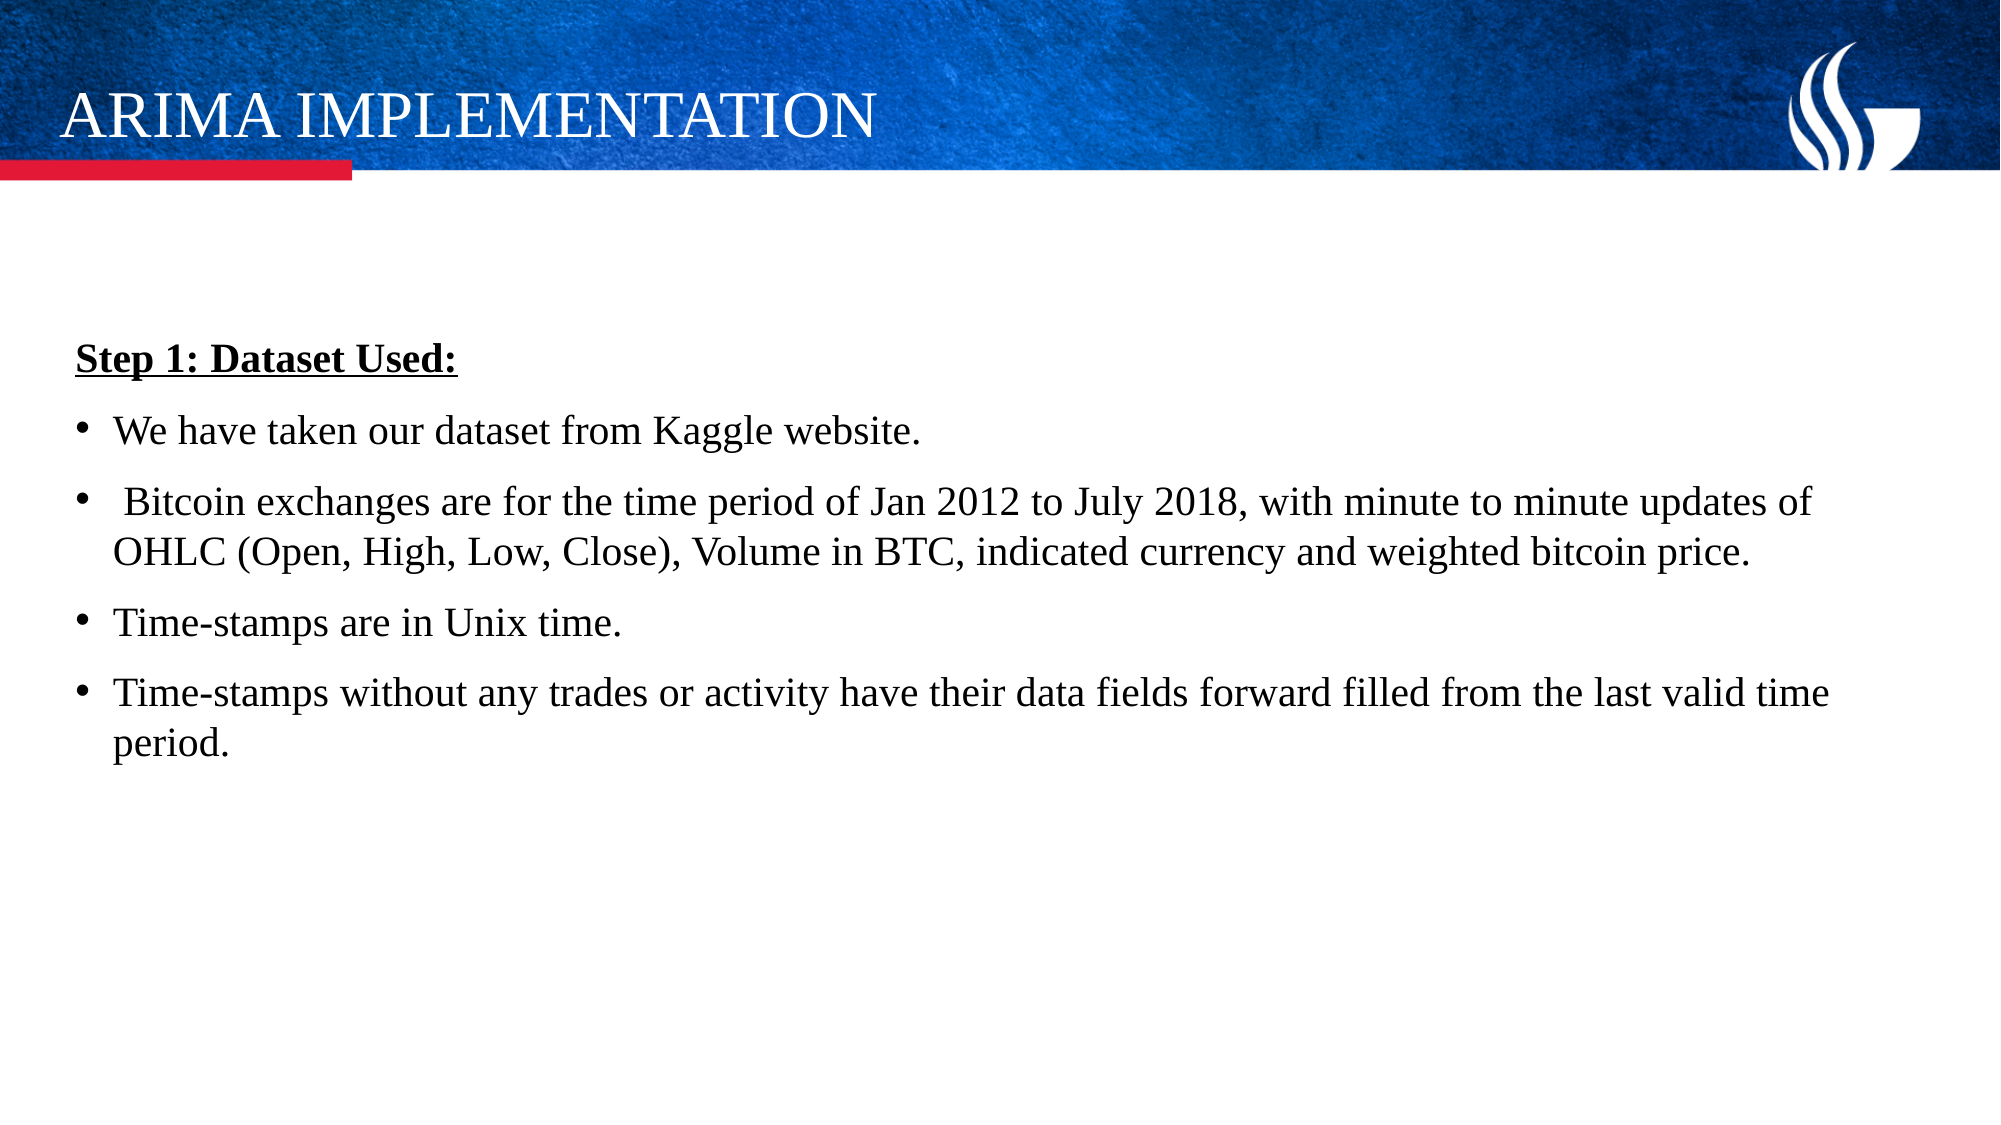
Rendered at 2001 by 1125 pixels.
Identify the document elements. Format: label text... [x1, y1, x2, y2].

picture [0, 0, 2000, 1125]
list Step 1: Dataset Used: We have taken our dataset from Kaggle website. Bitcoin exchanges are for the time period of Jan 2012 to July 2018, with minute to minute updates of OHLC (Open, High, Low, Close), Volume in BTC, indicated currency and weighted bitcoin price. Time-stamps are in Unix time. Time-stamps without any trades or activity have their data fields forward filled from the last valid time period. [60, 329, 1878, 813]
title ARIMA IMPLEMENTATION [44, 24, 1863, 209]
